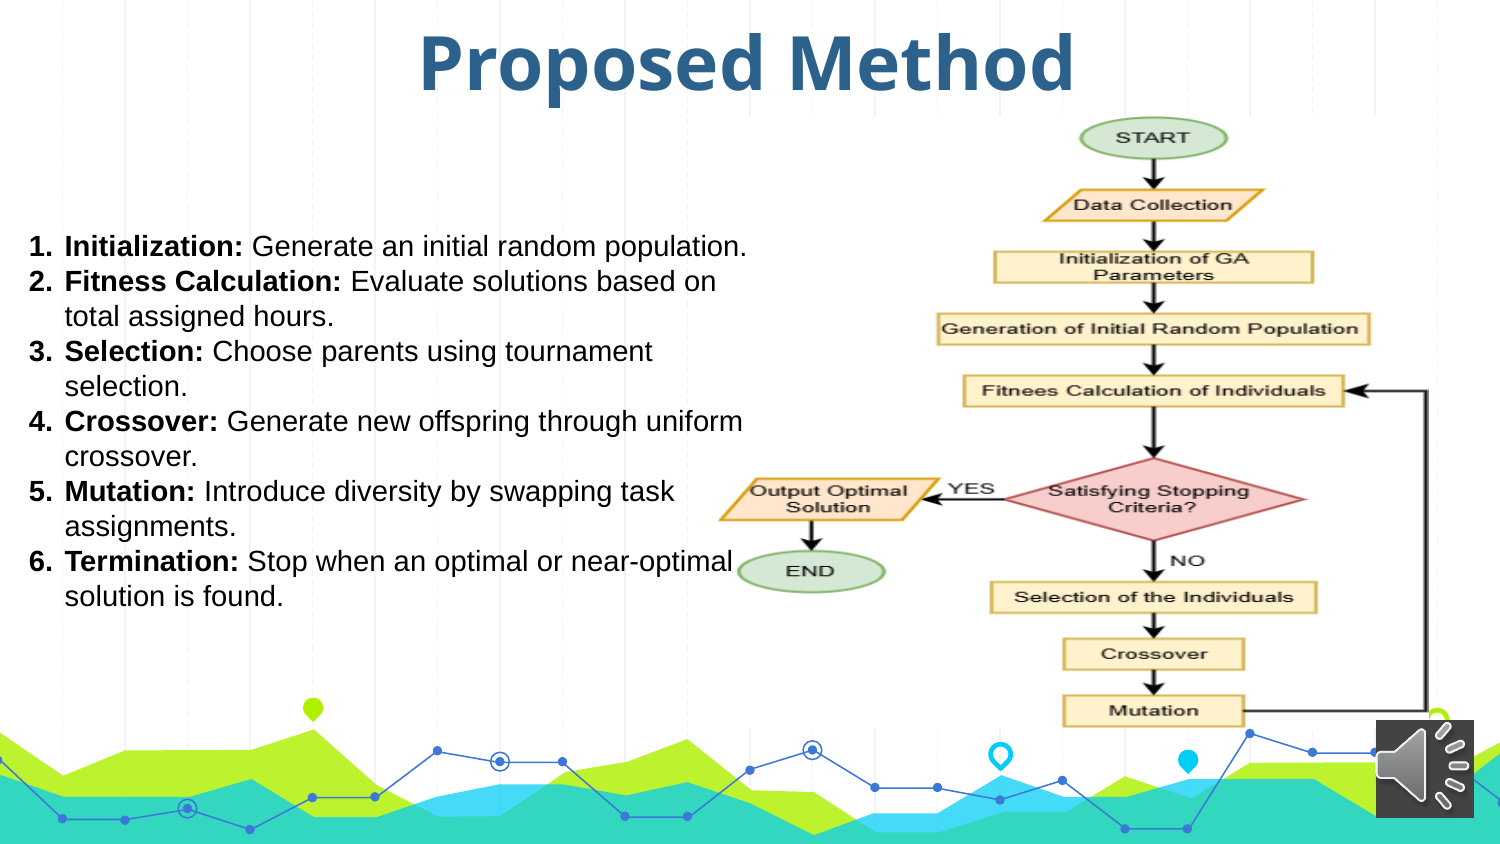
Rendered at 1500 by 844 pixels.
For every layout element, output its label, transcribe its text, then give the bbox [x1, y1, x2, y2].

picture [718, 115, 1476, 819]
list Proposed Method [273, 0, 1205, 168]
text_box Initialization: Generate an initial random population. Fitness Calculation: Evaluate solutions based on total assigned hours. Selection: Choose parents using tournament selection. Crossover: Generate new offspring through uniform crossover. Mutation: Introduce diversity by swapping task assignments. Termination: Stop when an optimal or near-optimal solution is found. [14, 219, 713, 620]
